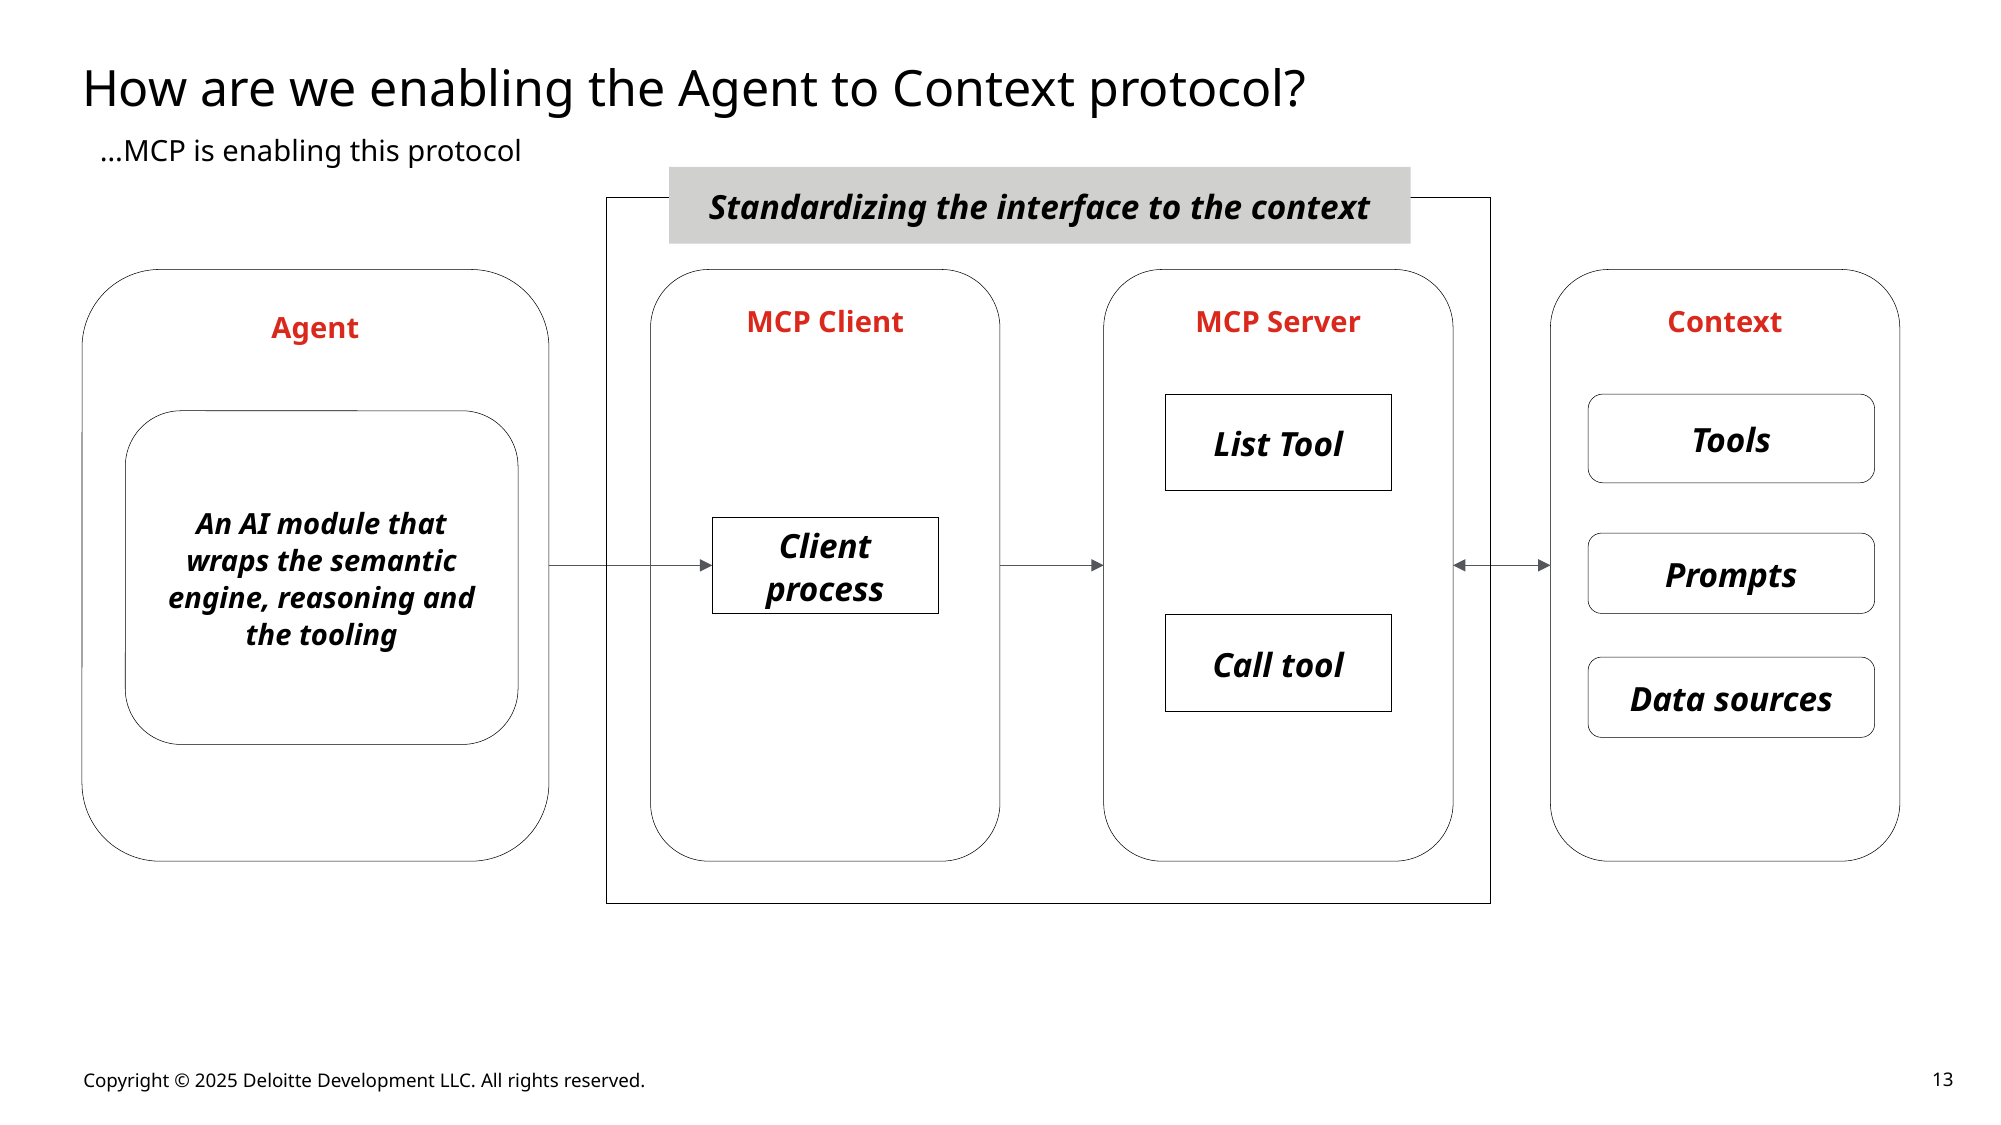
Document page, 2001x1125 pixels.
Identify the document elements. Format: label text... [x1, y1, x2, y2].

text_box Context [1550, 269, 1900, 862]
text_box …MCP is enabling this protocol [100, 131, 1900, 170]
text_box Agent [81, 269, 549, 862]
text_box [606, 197, 1490, 904]
title How are we enabling the Agent to Context protocol? [82, 56, 1954, 121]
text_box An AI module that wraps the semantic engine, reasoning and the tooling [125, 410, 519, 745]
text_box Standardizing the interface to the context [669, 166, 1411, 244]
